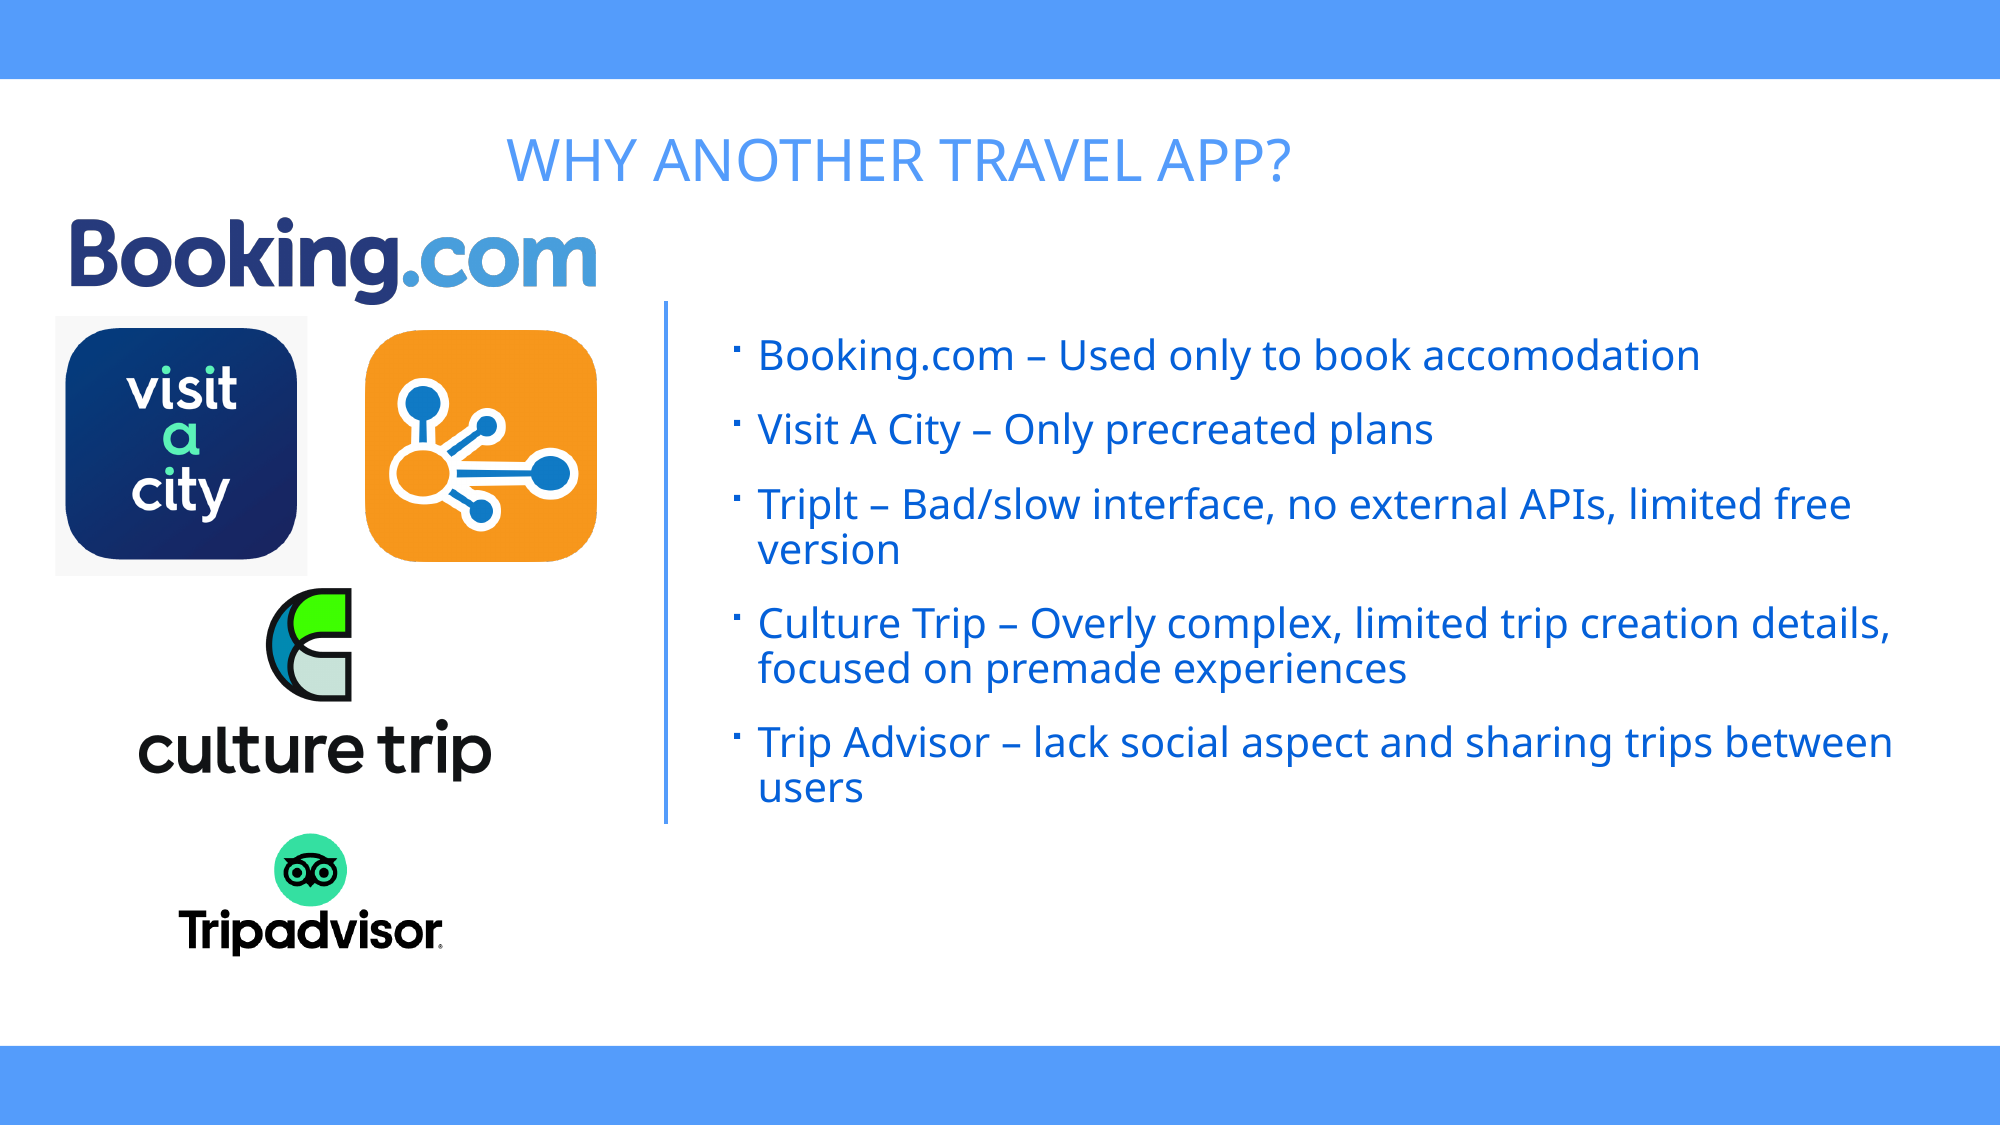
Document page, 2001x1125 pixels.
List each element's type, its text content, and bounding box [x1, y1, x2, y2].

text_box [0, 80, 2000, 1045]
picture [139, 588, 492, 1006]
text_box [0, 0, 2000, 80]
list Booking.com – Used only to book accomodation Visit A City – Only precreated plans Triplt – Bad/slow interface, no external APIs, limited free version Culture Trip – Overly complex, limited trip creation details, focused on premade experiences Trip Advisor – lack social aspect and sharing trips between users [712, 211, 1975, 1006]
picture [55, 316, 308, 576]
text_box [0, 1045, 2000, 1125]
title WHY ANOTHER TRAVEL APP? [490, 102, 1309, 225]
picture [364, 330, 597, 562]
picture [70, 216, 597, 307]
